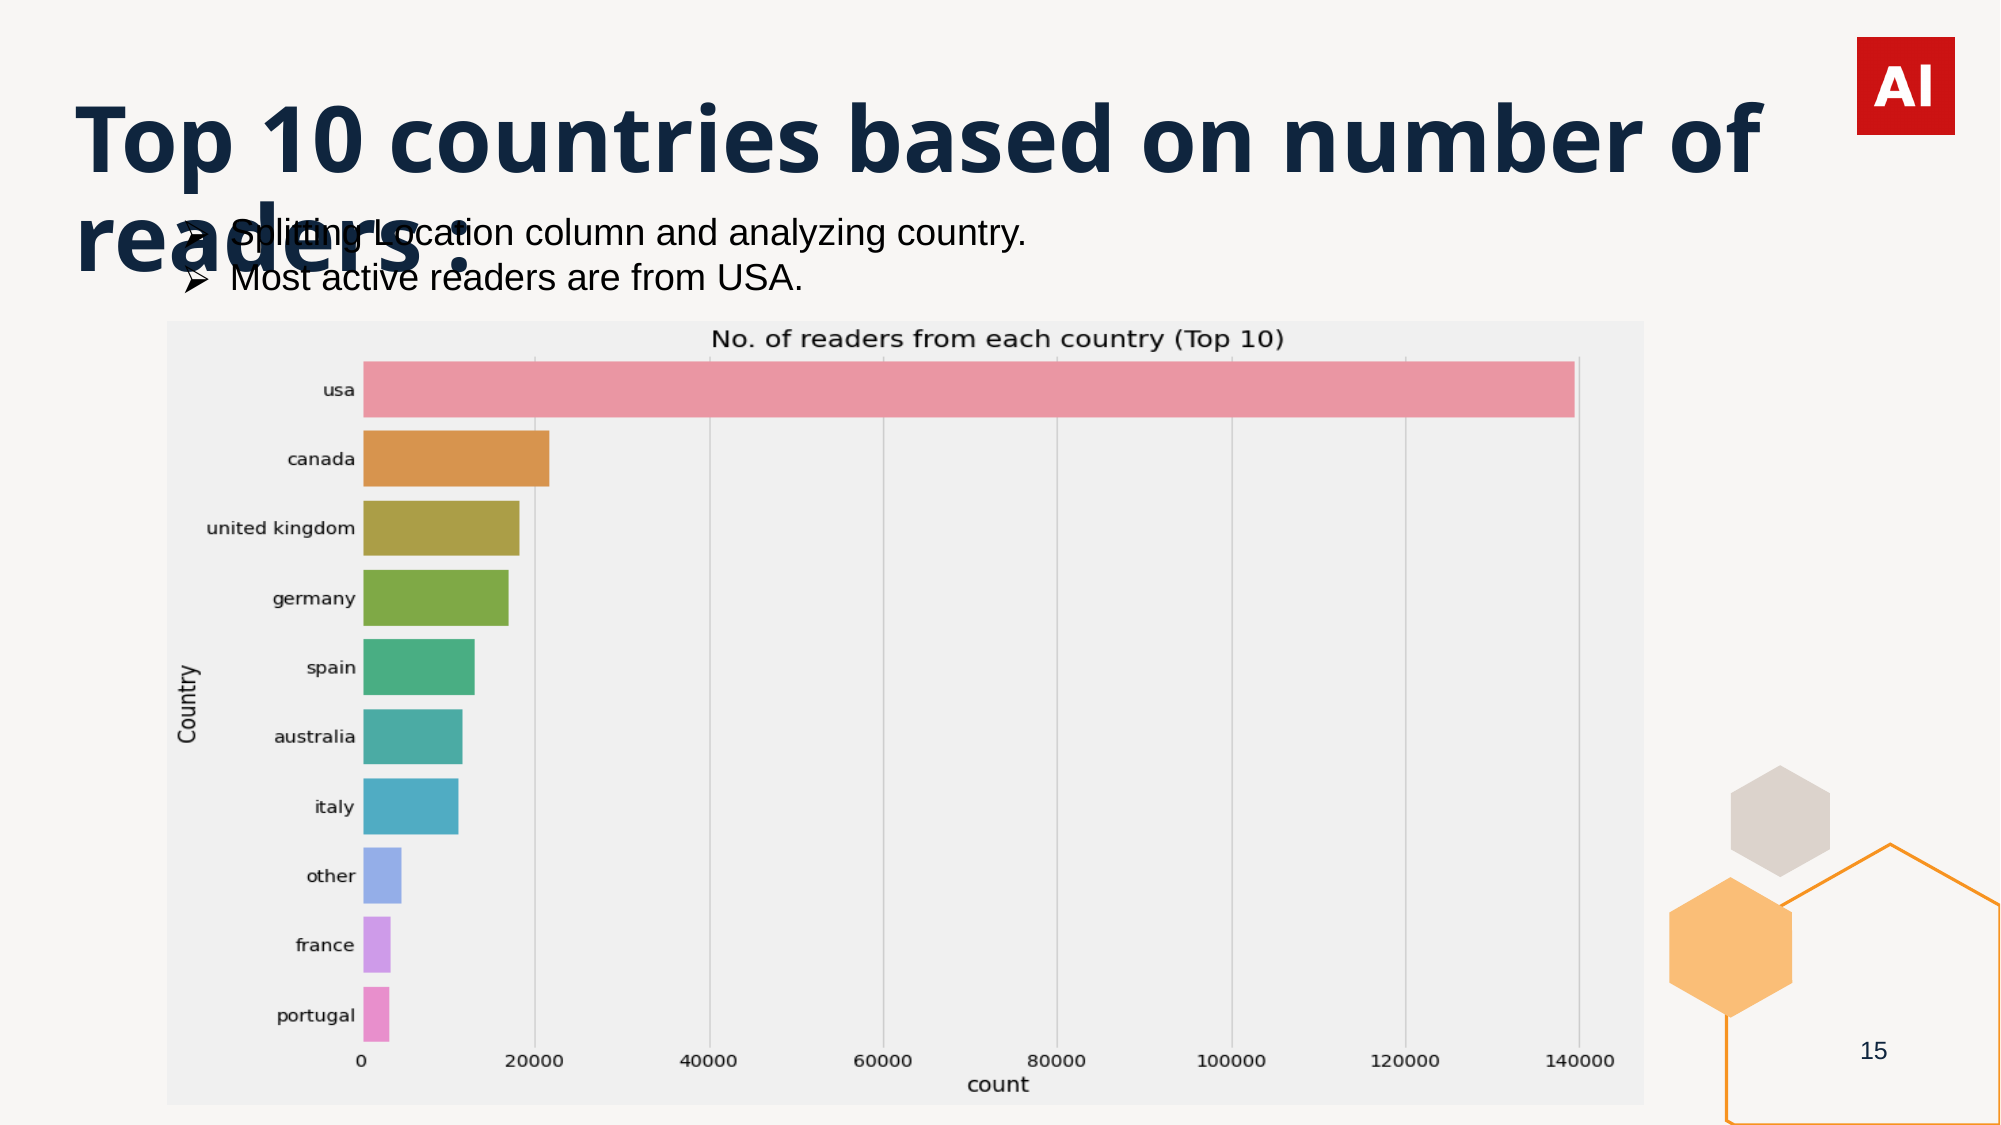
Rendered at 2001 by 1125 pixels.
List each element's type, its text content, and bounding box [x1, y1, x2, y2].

picture [1857, 37, 1955, 136]
picture [167, 321, 1644, 1105]
text_box Splitting Location column and analyzing country. Most active readers are from USA. [167, 200, 1169, 306]
title Top 10 countries based on number of readers : [59, 86, 1893, 201]
slide_number ‹#› [1836, 1020, 1912, 1080]
